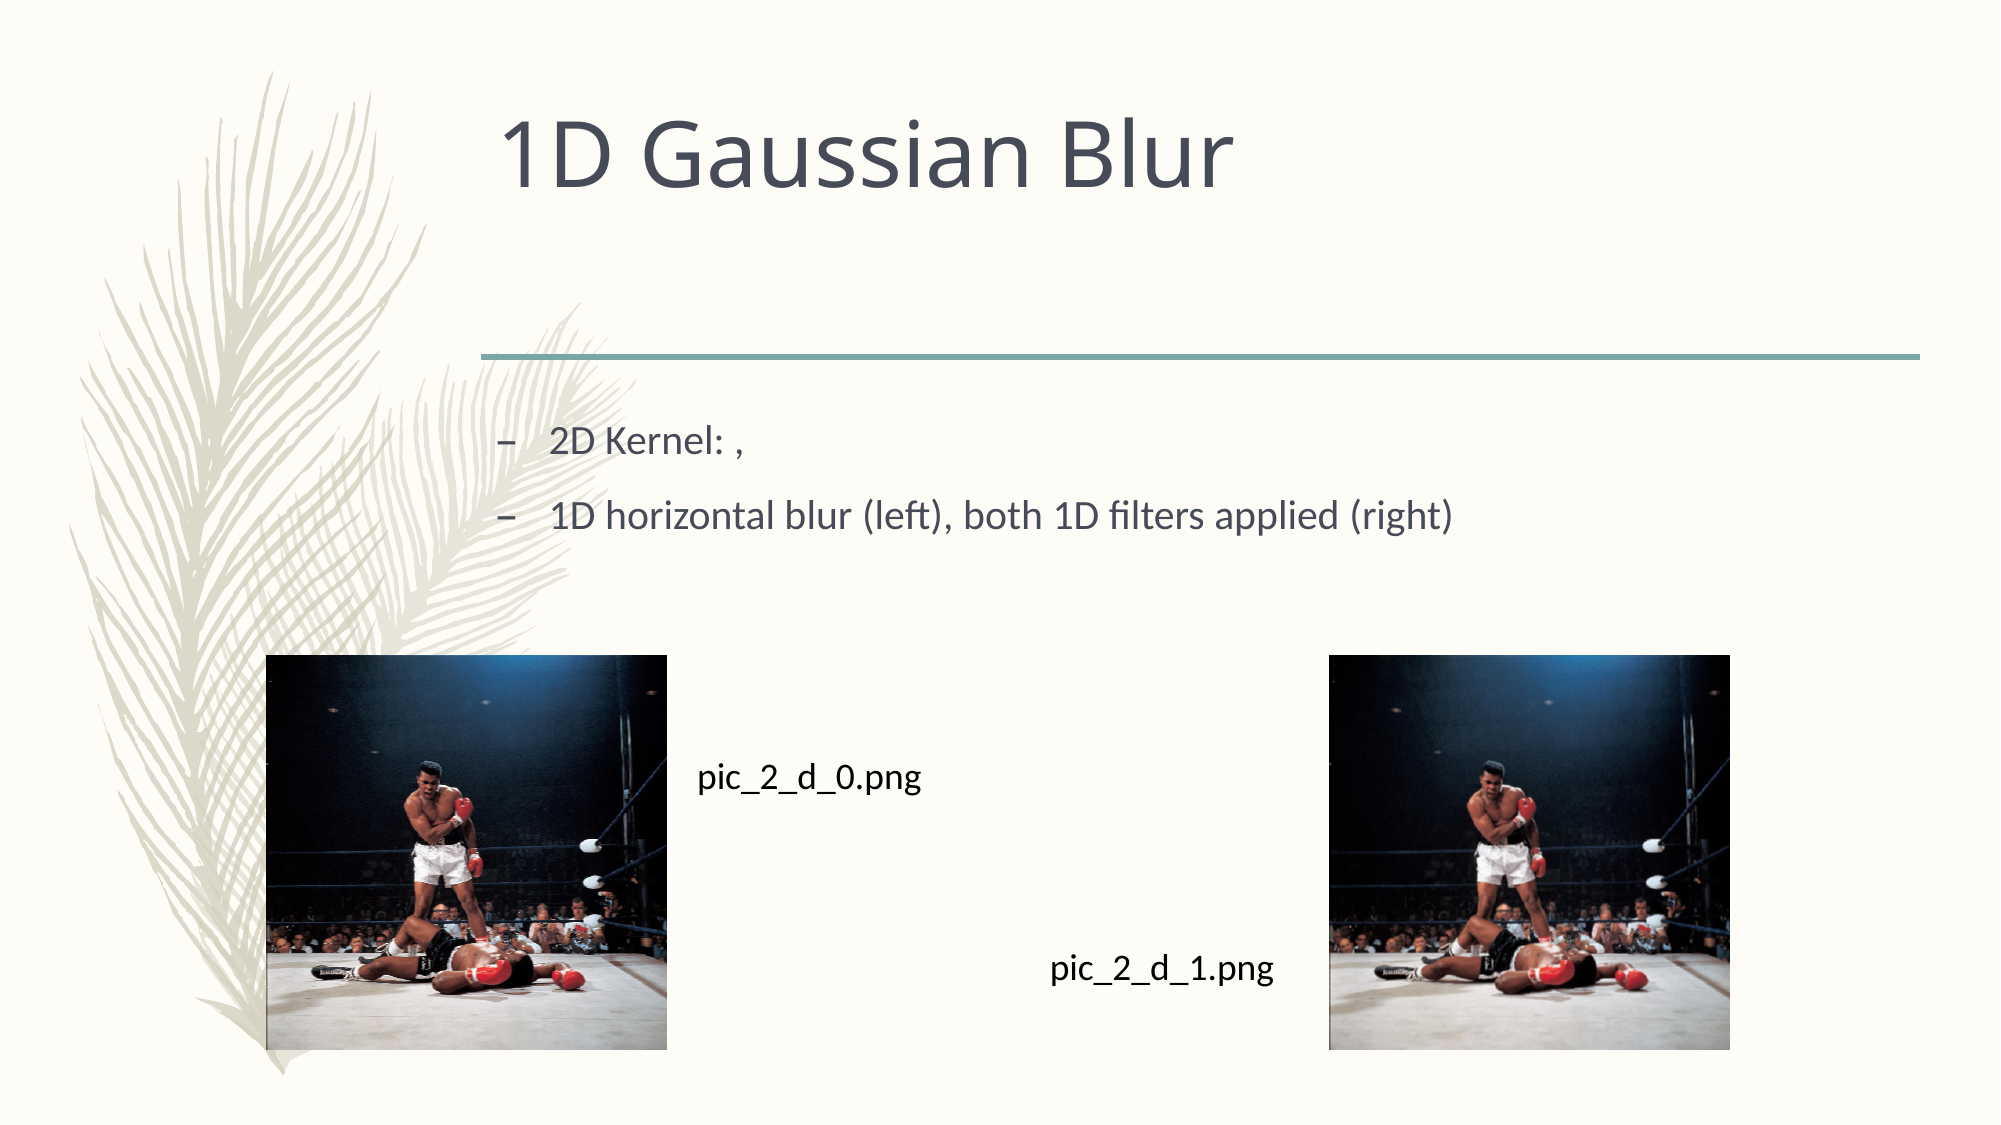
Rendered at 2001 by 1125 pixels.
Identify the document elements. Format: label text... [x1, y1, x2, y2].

picture [1328, 655, 1730, 1050]
text_box pic_2_d_0.png [682, 745, 1137, 805]
picture [266, 655, 667, 1050]
title 1D Gaussian Blur [481, 93, 1920, 350]
text_box pic_2_d_1.png [1035, 935, 1328, 996]
